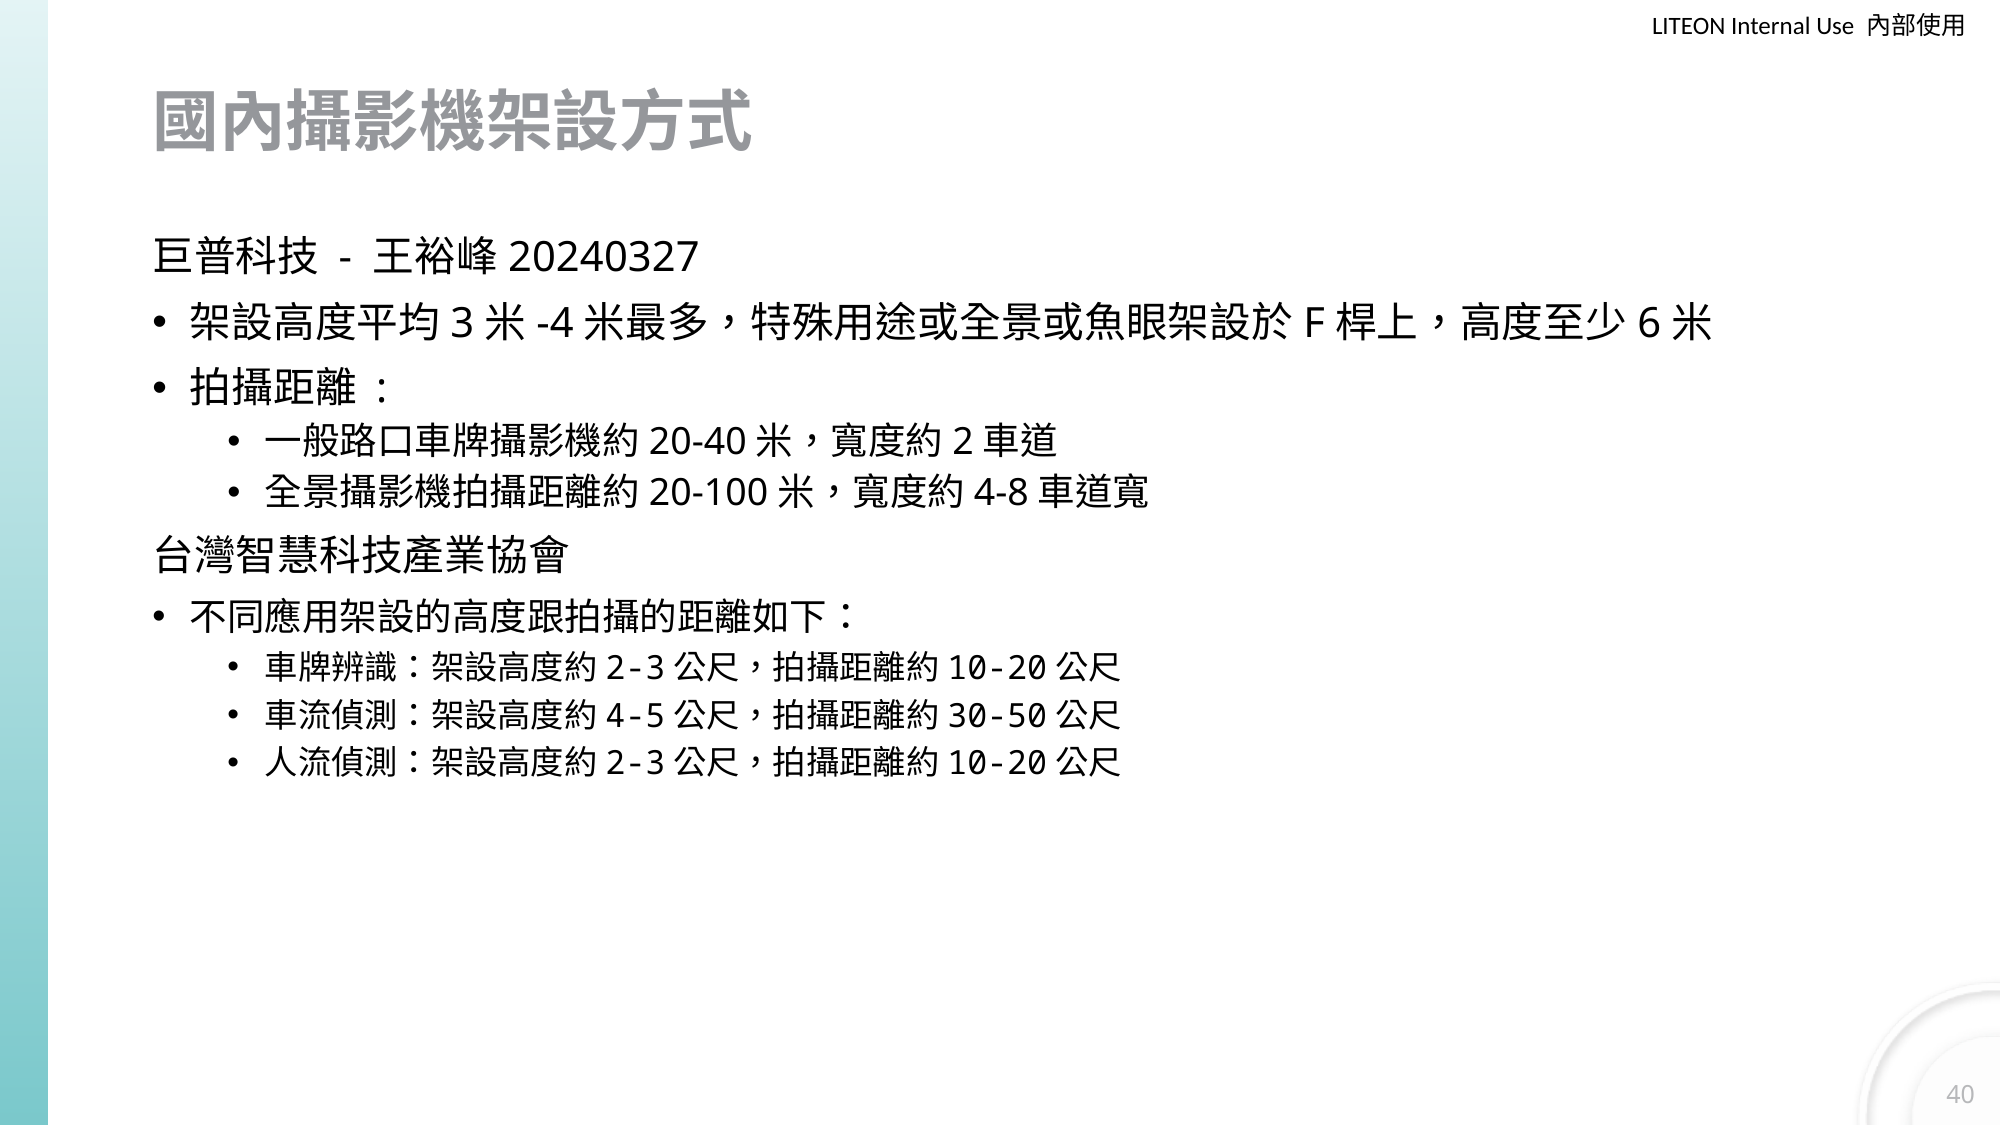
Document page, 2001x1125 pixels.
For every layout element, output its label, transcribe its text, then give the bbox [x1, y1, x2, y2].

picture [1847, 972, 2000, 1125]
list 巨普科技 - 王裕峰20240327 架設高度平均3米-4米最多，特殊用途或全景或魚眼架設於F桿上，高度至少6米 拍攝距離 : 一般路口車牌攝影機約20-40米，寬度約2車道 全景攝影機拍攝距離約20-100米，寬度約4-8車道寬 台灣智慧科技產業協會 不同應用架設的高度跟拍攝的距離如下： 車牌辨識：架設高度約2-3公尺，拍攝距離約10-20公尺 車流偵測：架設高度約4-5公尺，拍攝距離約30-50公尺 人流偵測：架設高度約2-3公尺，拍攝距離約10-20公尺 [137, 227, 1863, 1014]
title 國內攝影機架設方式 [137, 59, 1863, 188]
slide_number 40 [1928, 1065, 1993, 1125]
